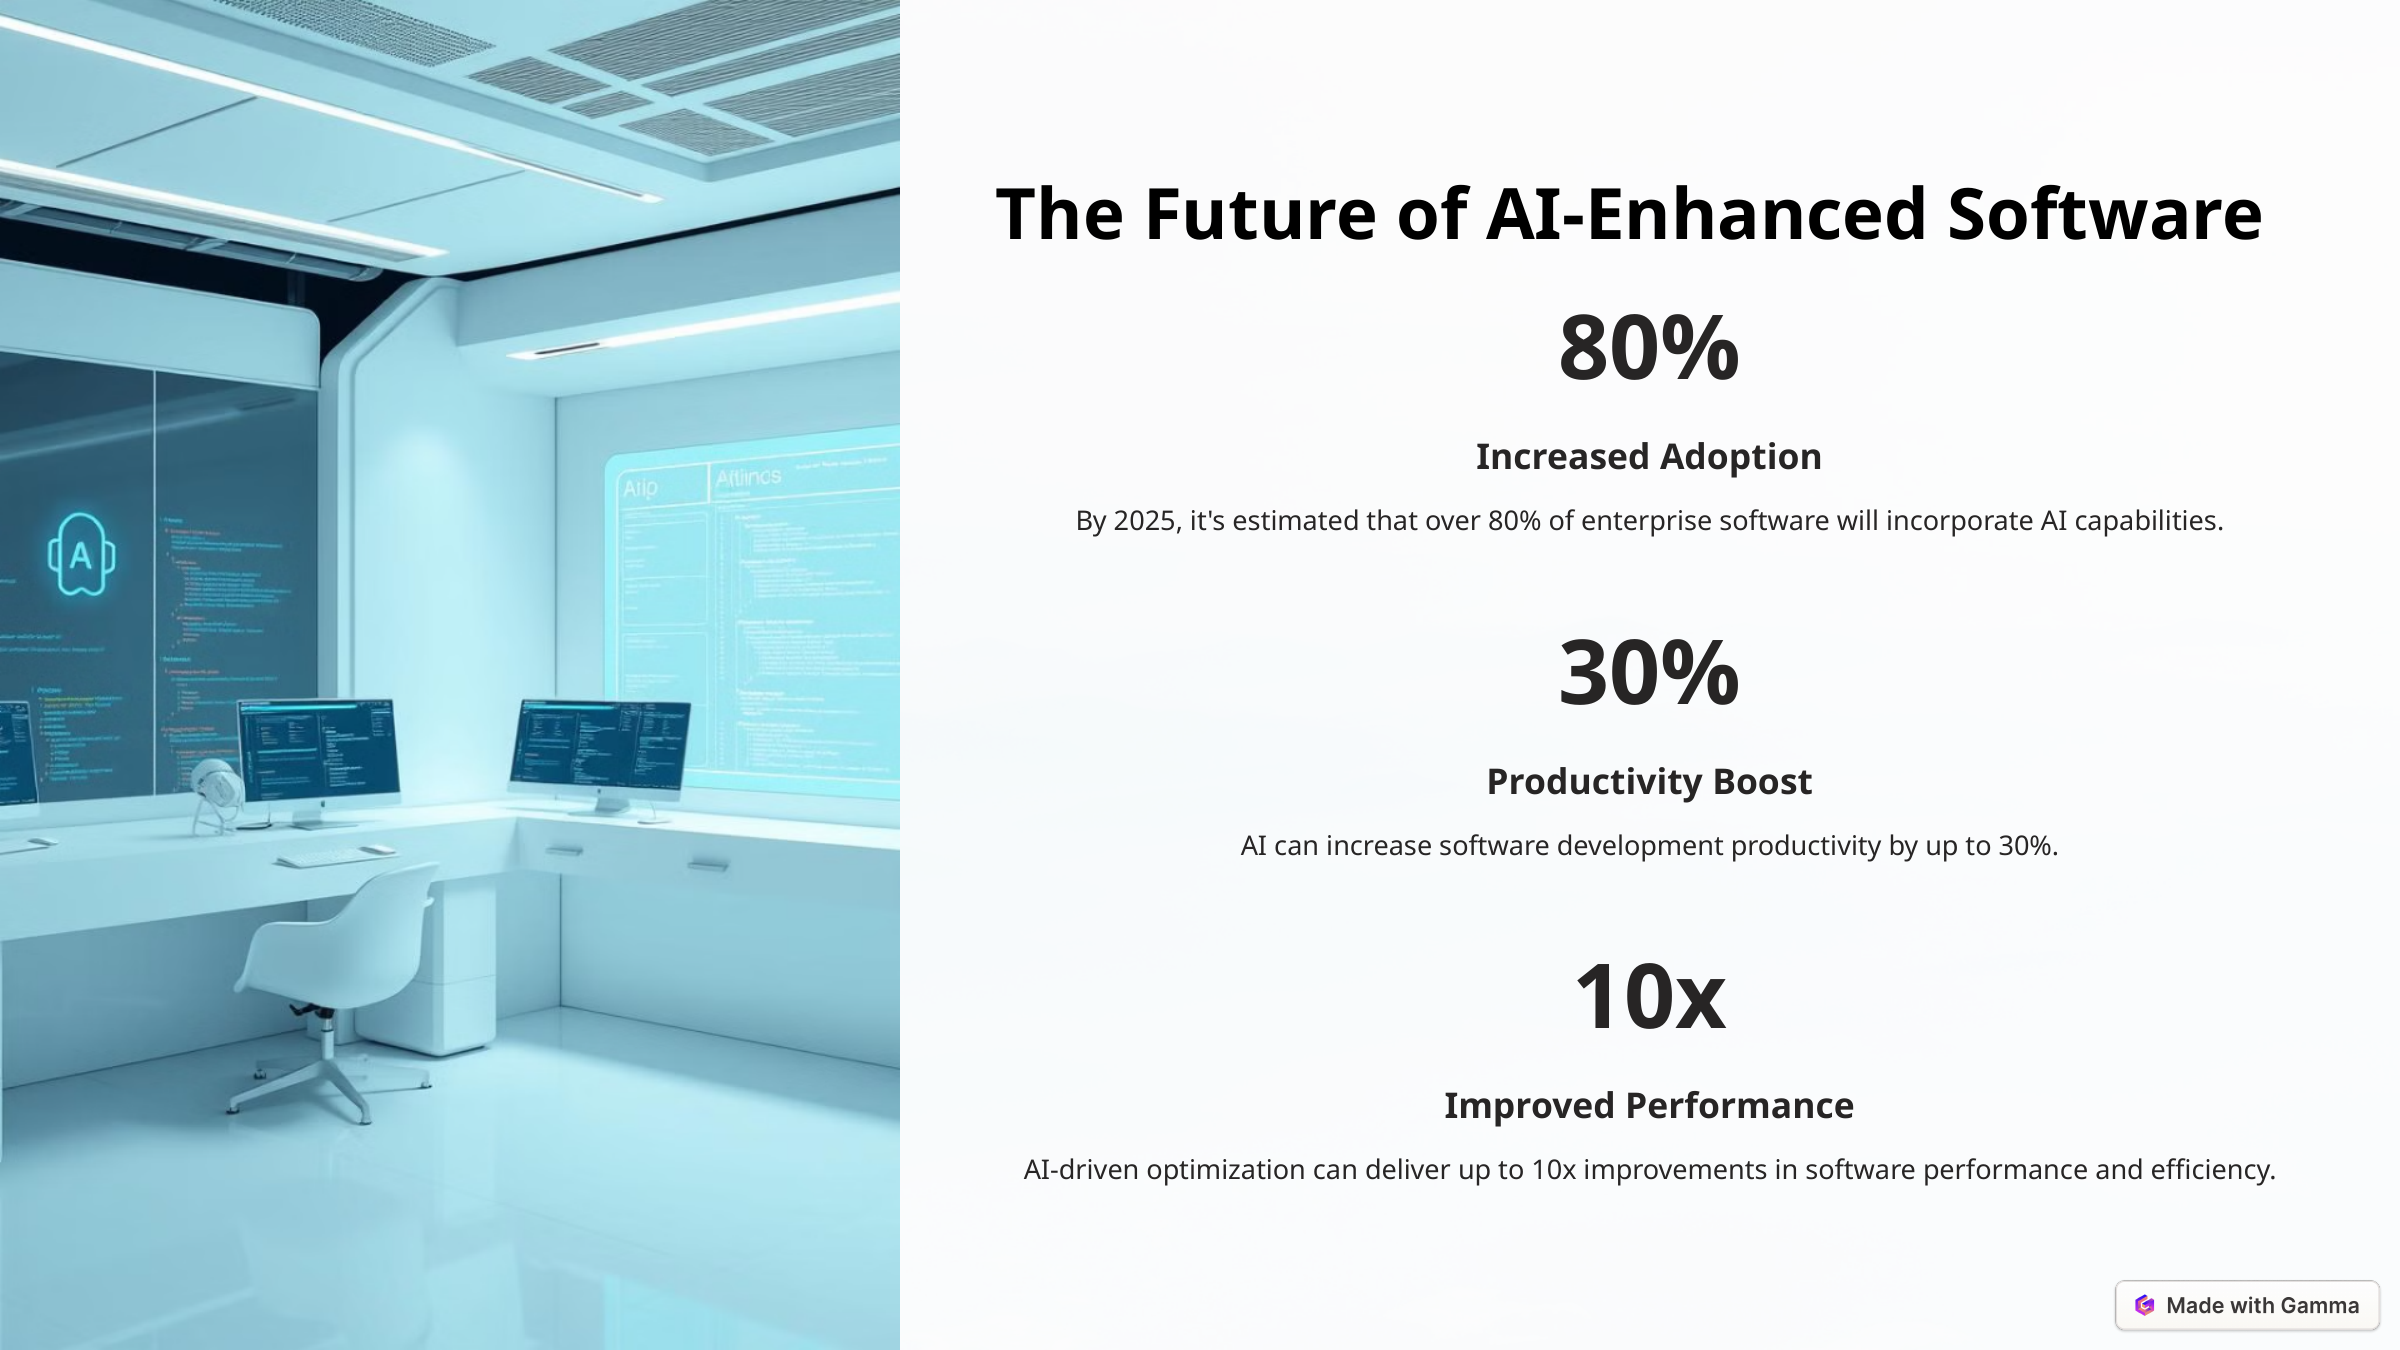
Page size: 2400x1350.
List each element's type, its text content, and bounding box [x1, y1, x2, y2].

text_box By 2025, it's estimated that over 80% of enterprise software will incorporate AI capabilities. [995, 493, 2305, 537]
picture [2106, 1271, 2389, 1339]
text_box 10x [995, 957, 2305, 1048]
text_box Productivity Boost [1470, 756, 1830, 802]
text_box The Future of AI-Enhanced Software [995, 163, 2188, 254]
text_box 30% [995, 632, 2305, 723]
picture [0, 0, 900, 1350]
text_box Increased Adoption [1470, 432, 1830, 477]
text_box AI-driven optimization can deliver up to 10x improvements in software performance and efficiency. [995, 1142, 2305, 1187]
text_box Improved Performance [1460, 1081, 1840, 1126]
text_box AI can increase software development productivity by up to 30%. [995, 817, 2305, 862]
text_box 80% [995, 307, 2305, 399]
